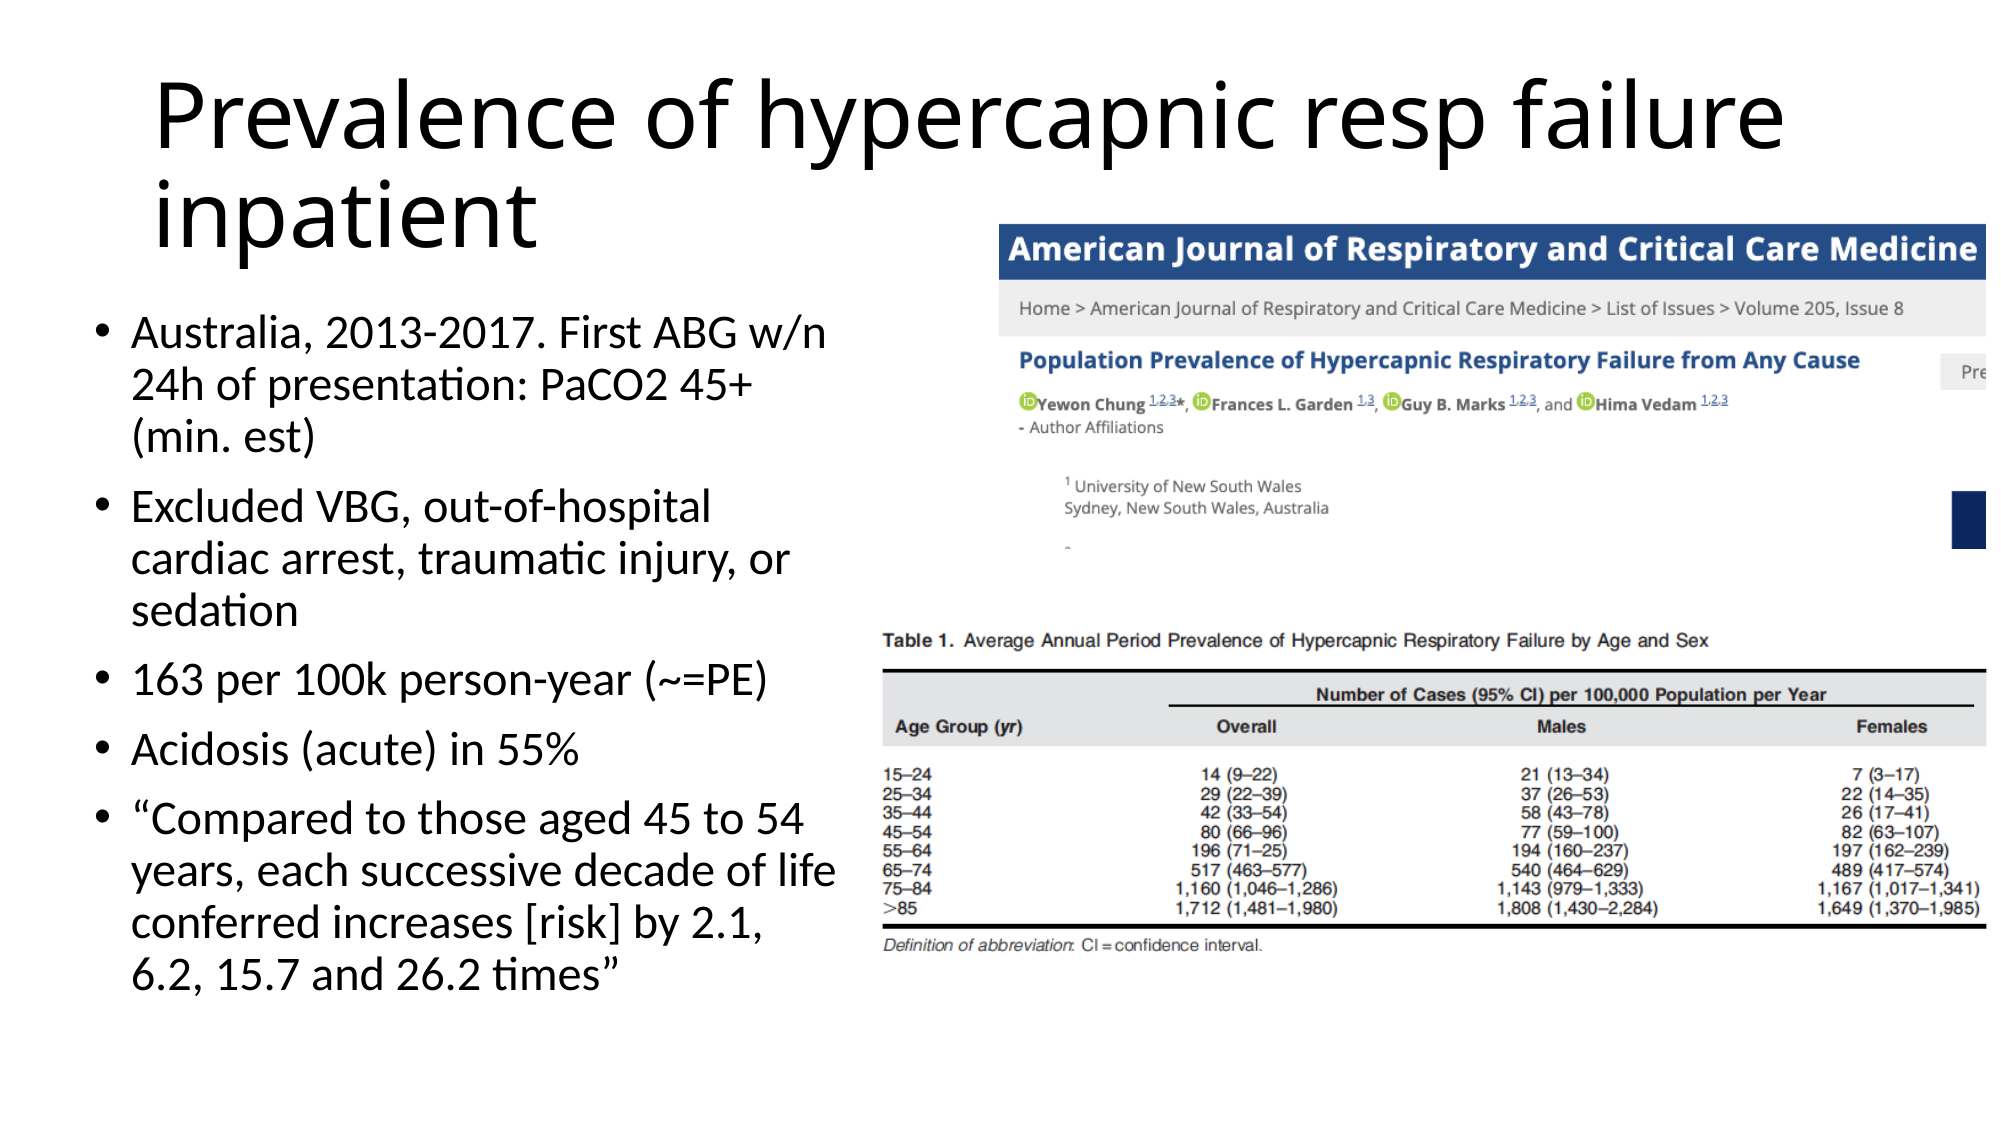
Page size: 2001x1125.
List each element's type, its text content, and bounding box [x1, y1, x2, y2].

list Australia, 2013-2017. First ABG w/n 24h of presentation: PaCO2 45+ (min. est) Excluded VBG, out-of-hospital cardiac arrest, traumatic injury, or sedation 163 per 100k person-year (~=PE) Acidosis (acute) in 55% “Compared to those aged 45 to 54 years, each successive decade of life conferred increases [risk] by 2.1, 6.2, 15.7 and 26.2 times” [79, 299, 858, 1014]
title Prevalence of hypercapnic resp failure inpatient [137, 59, 1863, 278]
picture [999, 223, 1986, 549]
picture [857, 620, 2000, 962]
